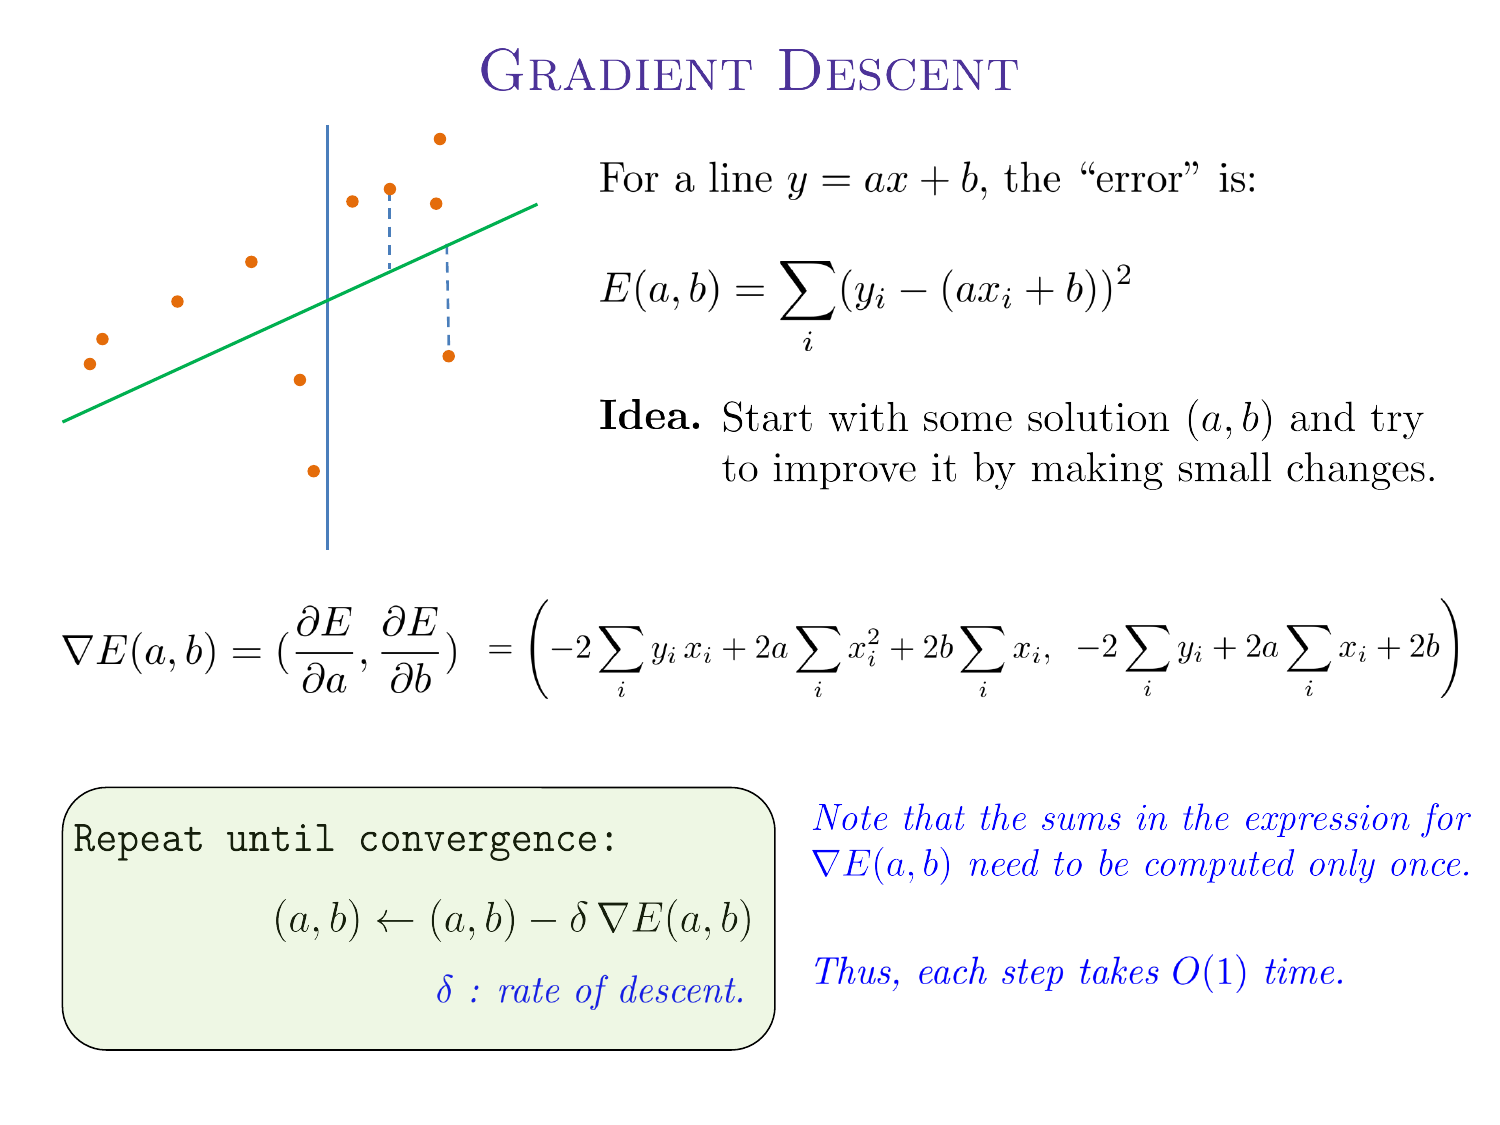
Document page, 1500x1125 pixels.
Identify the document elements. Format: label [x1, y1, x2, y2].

text_box [62, 203, 538, 423]
picture [62, 605, 456, 694]
text_box [429, 196, 443, 202]
text_box [60, 785, 778, 1053]
picture [481, 48, 1019, 91]
picture [599, 161, 1255, 200]
text_box [382, 182, 397, 196]
picture [599, 399, 699, 429]
picture [1077, 597, 1458, 699]
picture [489, 599, 1049, 700]
text_box [306, 464, 321, 479]
picture [722, 398, 1434, 490]
picture [599, 261, 1130, 351]
text_box [432, 132, 447, 147]
picture [814, 954, 1342, 993]
picture [74, 824, 612, 861]
picture [437, 974, 742, 1010]
picture [276, 899, 751, 943]
text_box [345, 194, 360, 202]
picture [811, 803, 1471, 885]
